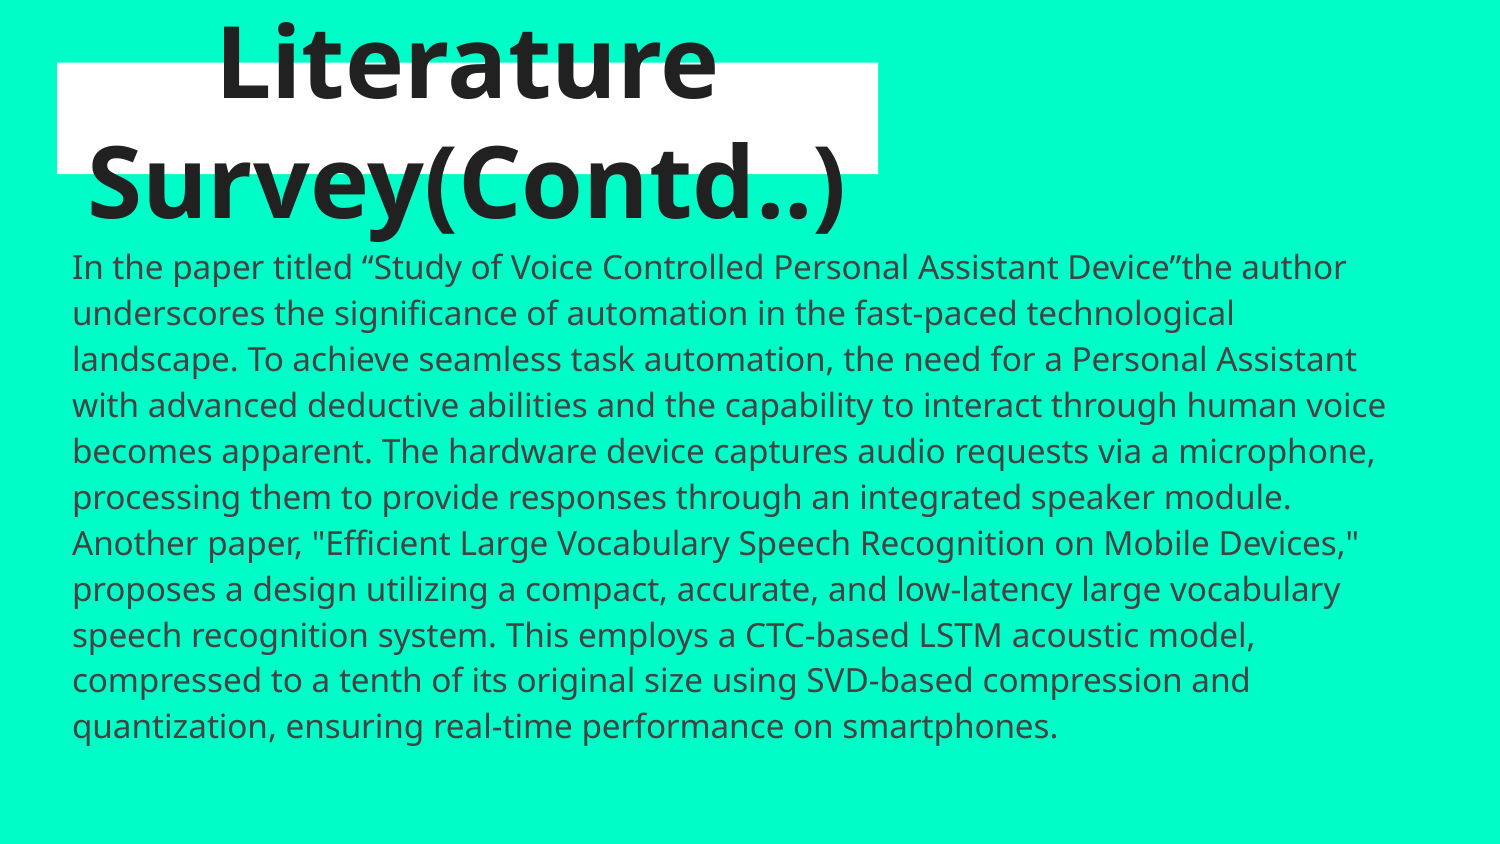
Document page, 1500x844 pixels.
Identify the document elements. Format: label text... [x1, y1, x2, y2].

title Literature Survey(Contd..) [57, 62, 879, 175]
text_box In the paper titled “Study of Voice Controlled Personal Assistant Device”the author underscores the significance of automation in the fast-paced technological landscape. To achieve seamless task automation, the need for a Personal Assistant with advanced deductive abilities and the capability to interact through human voice becomes apparent. The hardware device captures audio requests via a microphone, processing them to provide responses through an integrated speaker module. Another paper, "Efficient Large Vocabulary Speech Recognition on Mobile Devices," proposes a design utilizing a compact, accurate, and low-latency large vocabulary speech recognition system. This employs a CTC-based LSTM acoustic model, compressed to a tenth of its original size using SVD-based compression and quantization, ensuring real-time performance on smartphones. [57, 225, 1405, 844]
